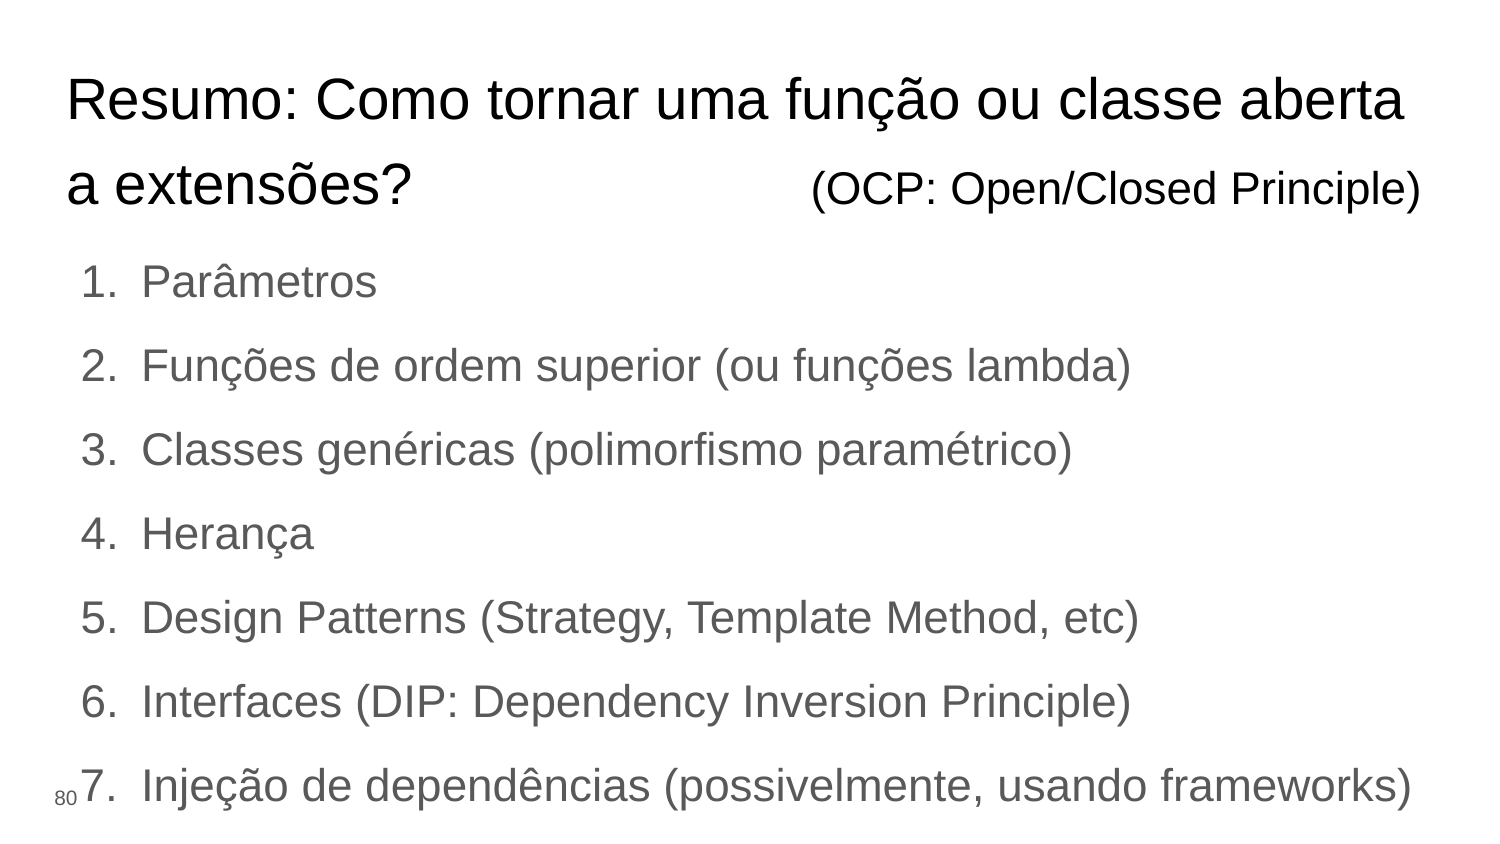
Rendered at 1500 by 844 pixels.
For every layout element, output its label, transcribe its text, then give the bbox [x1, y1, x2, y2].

list Parâmetros Funções de ordem superior (ou funções lambda) Classes genéricas (polimorfismo paramétrico) Herança Design Patterns (Strategy, Template Method, etc) Interfaces (DIP: Dependency Inversion Principle) Injeção de dependências (possivelmente, usando frameworks) [51, 228, 1480, 439]
title Resumo: Como tornar uma função ou classe aberta a extensões? (OCP: Open/Closed Principle) [51, 35, 1449, 130]
slide_number ‹#› [2, 764, 93, 830]
